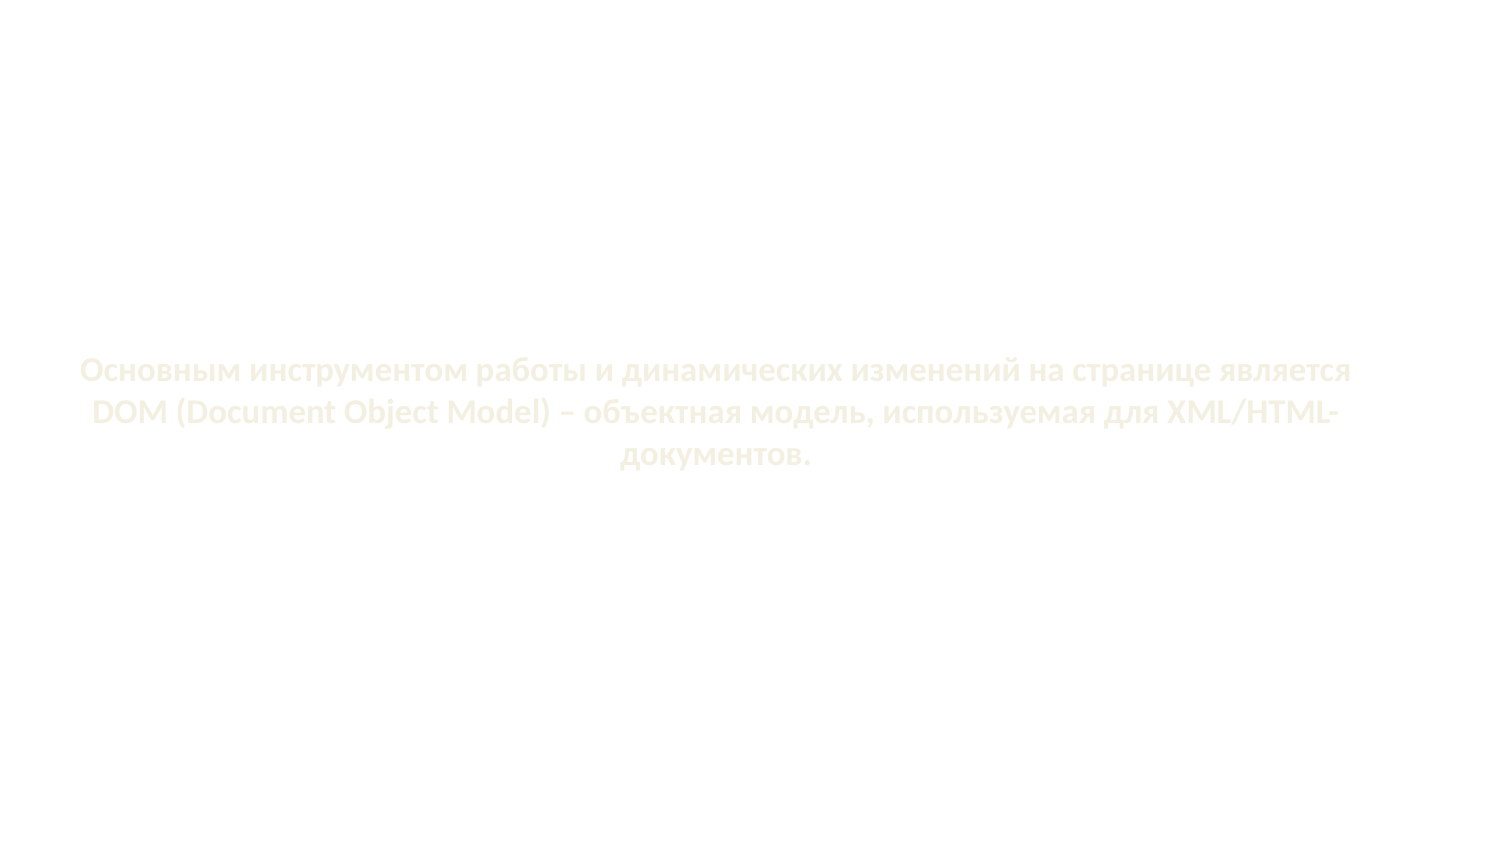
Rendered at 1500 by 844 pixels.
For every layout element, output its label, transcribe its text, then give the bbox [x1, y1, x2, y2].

title Основным инструментом работы и динамических изменений на странице является DOM (Document Object Model) – объектная модель, используемая для XML/HTML-документов. [41, 339, 1392, 480]
